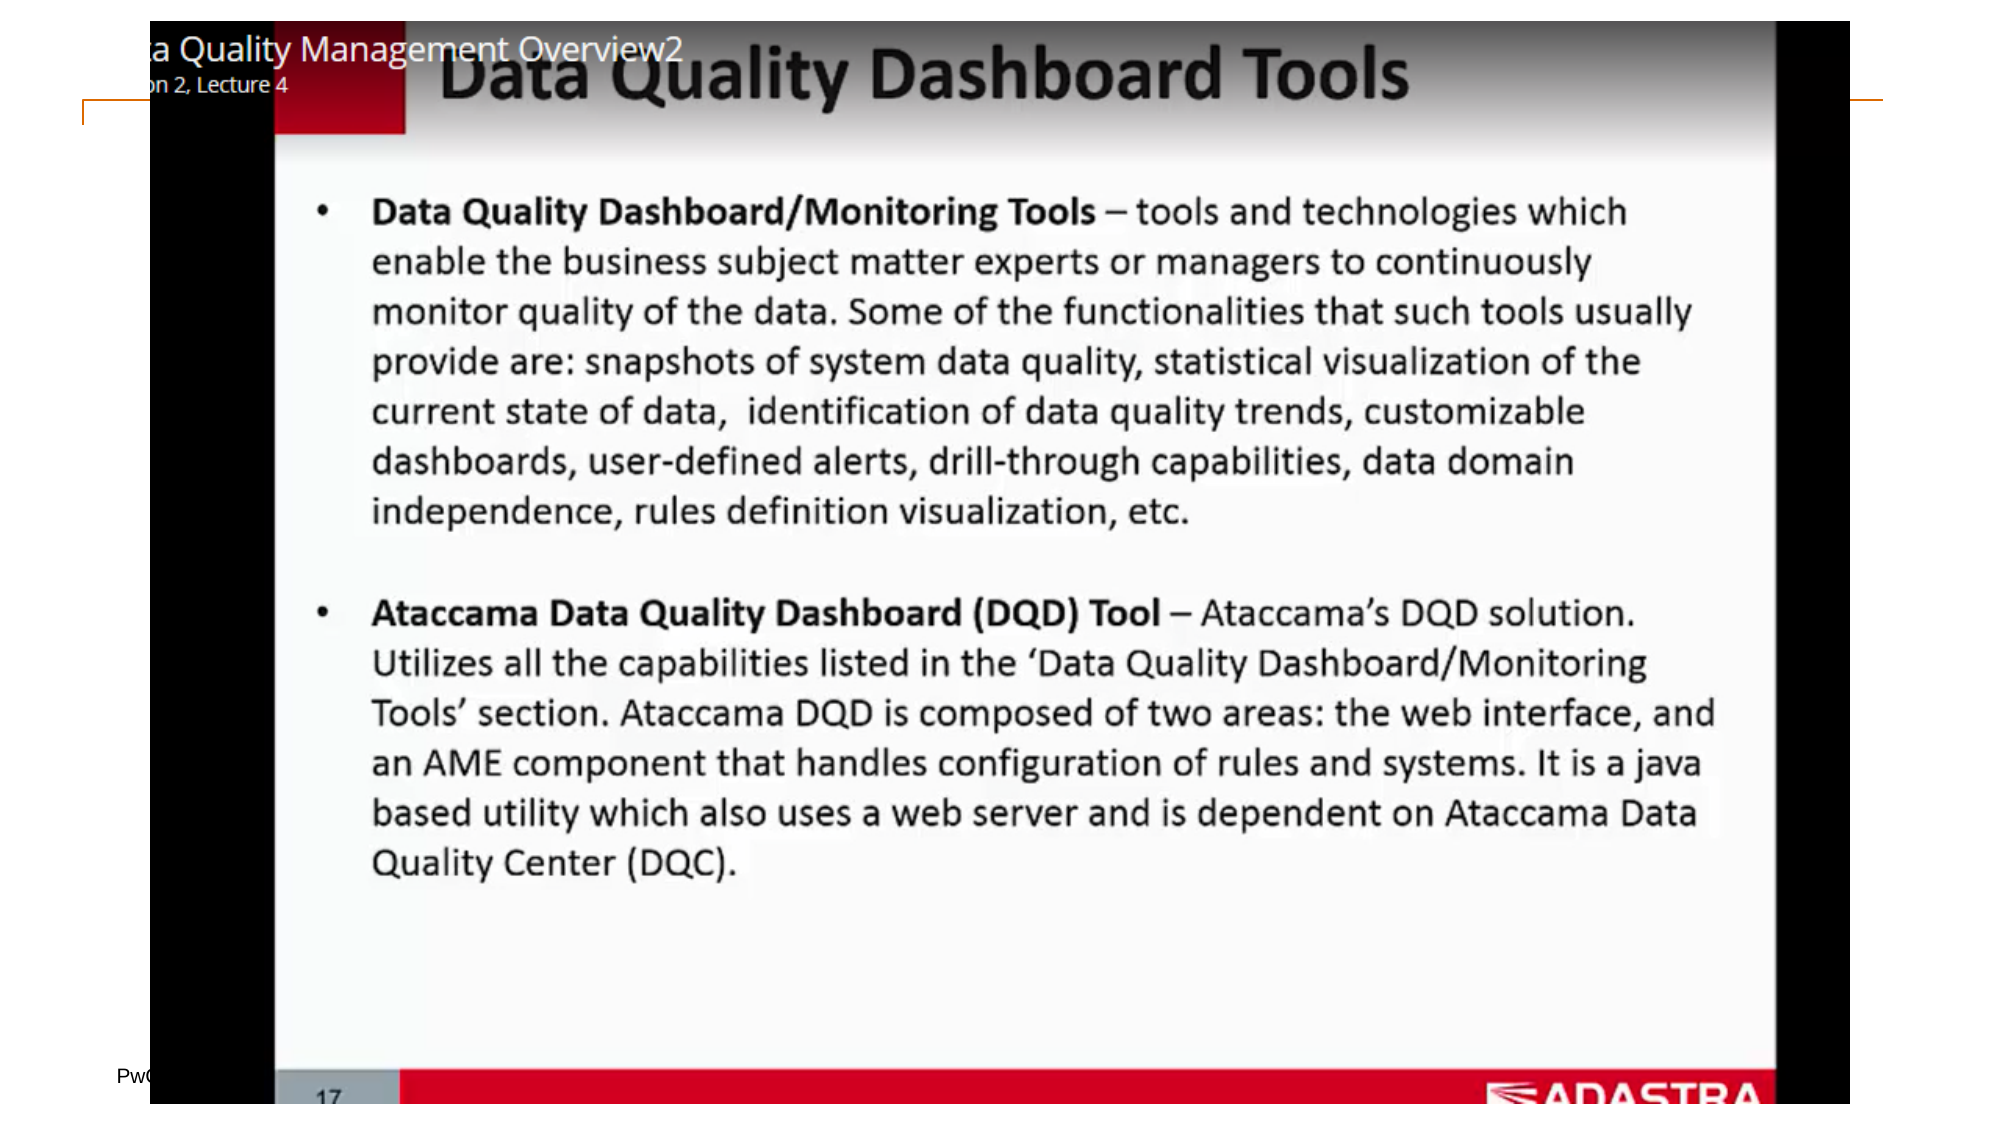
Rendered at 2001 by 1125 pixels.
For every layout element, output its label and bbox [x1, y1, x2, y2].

picture [150, 20, 1850, 1105]
